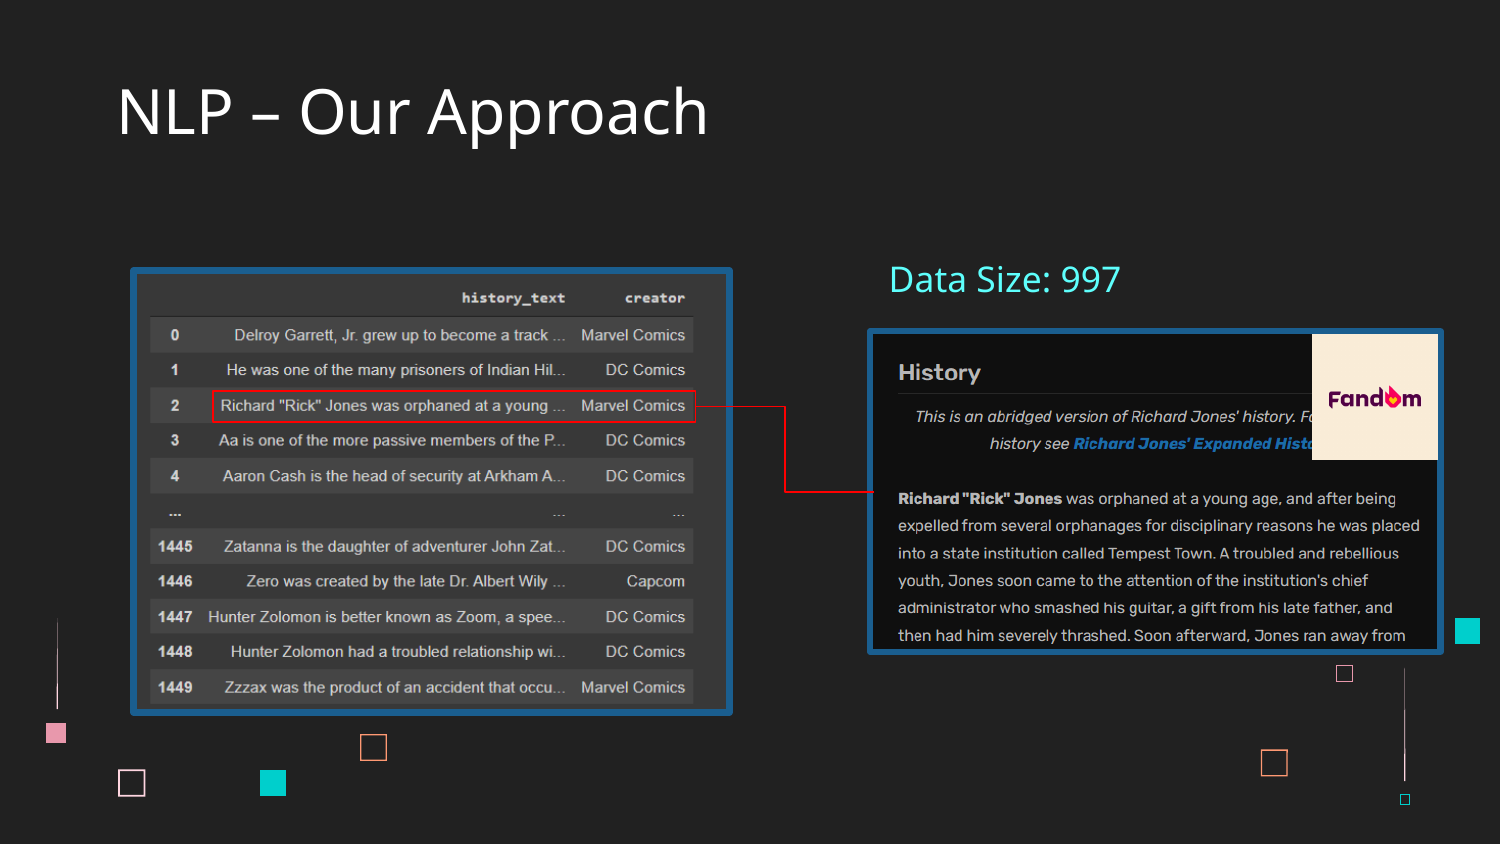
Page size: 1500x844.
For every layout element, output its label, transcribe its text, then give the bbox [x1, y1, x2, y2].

list Data Size: 997 [873, 241, 1401, 328]
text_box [695, 406, 874, 493]
picture [136, 273, 727, 710]
picture [873, 334, 1438, 649]
title NLP – Our Approach [101, 67, 1306, 163]
